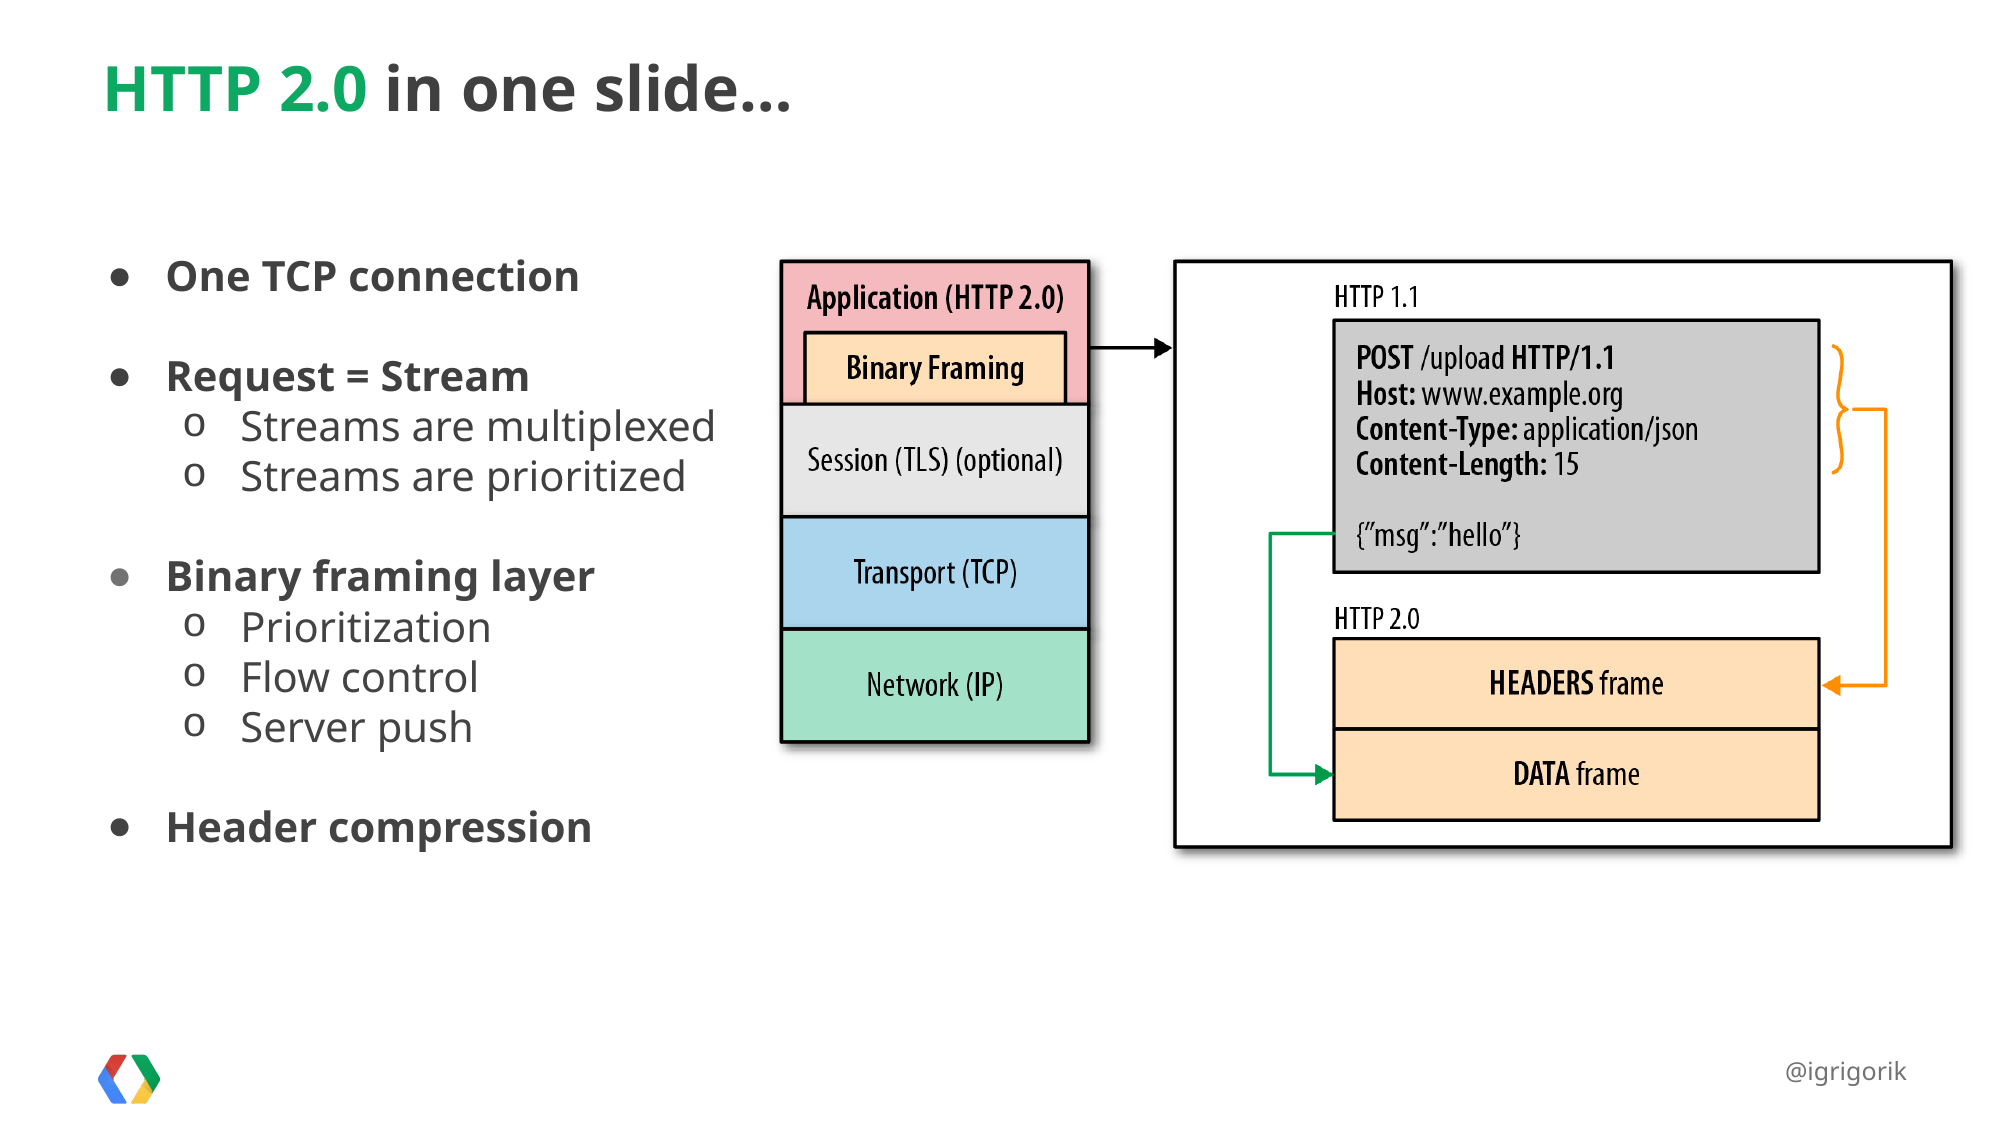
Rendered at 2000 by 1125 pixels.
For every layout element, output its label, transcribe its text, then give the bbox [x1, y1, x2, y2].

picture [768, 248, 1974, 870]
title HTTP 2.0 in one slide… [87, 20, 1887, 140]
list @igrigorik [1556, 1040, 1987, 1118]
picture [97, 1047, 161, 1111]
list One TCP connection Request = Stream Streams are multiplexed Streams are prioritized Binary framing layer Prioritization Flow control Server push Header compression [75, 235, 780, 1011]
